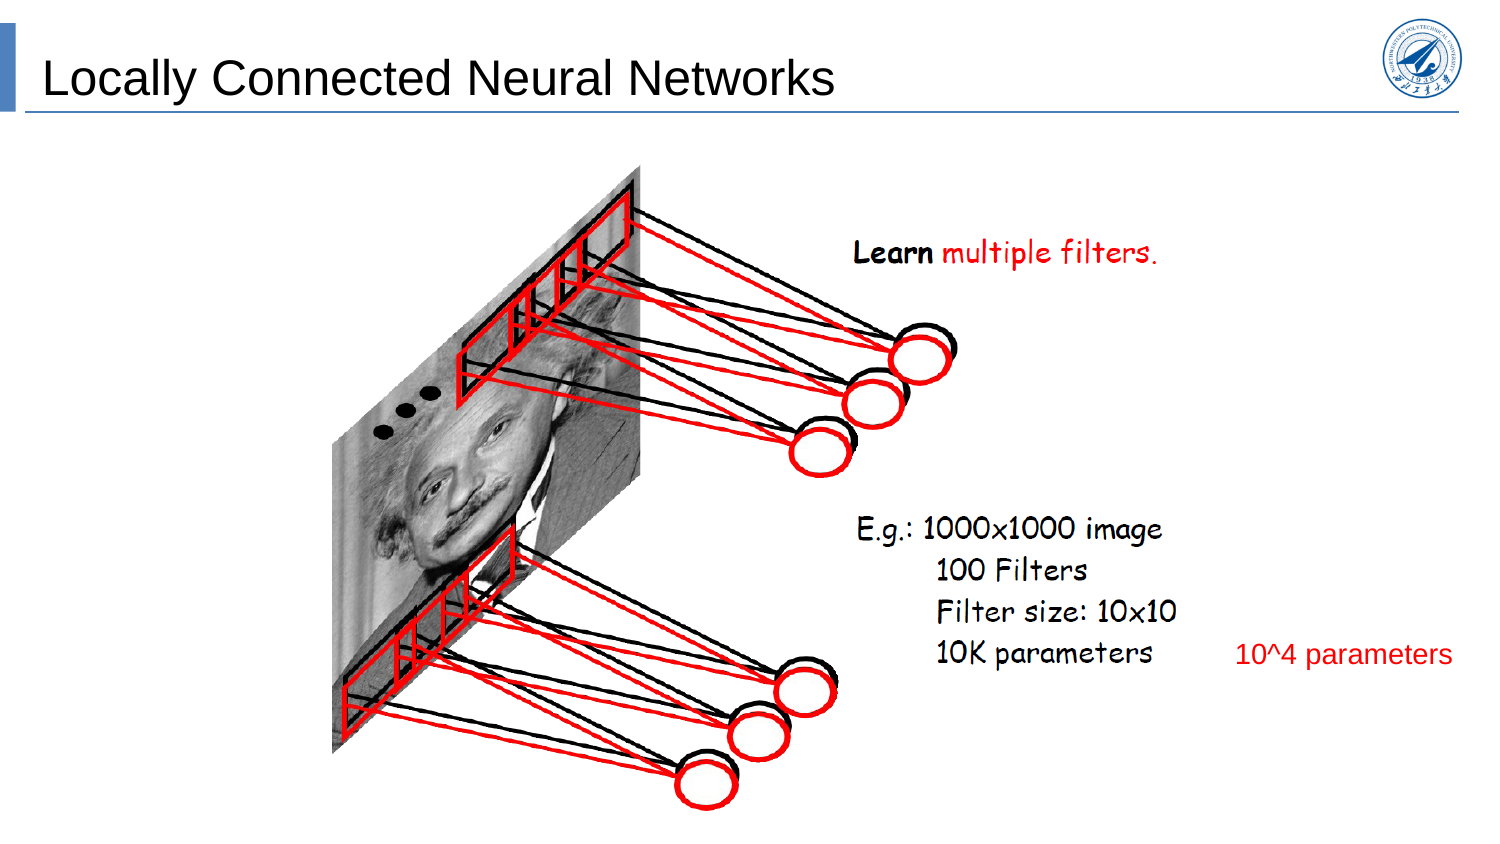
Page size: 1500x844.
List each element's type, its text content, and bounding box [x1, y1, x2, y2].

picture [1376, 16, 1466, 99]
text_box Locally Connected Neural Networks [27, 38, 1376, 114]
text_box 10^4 parameters [1220, 627, 1469, 678]
picture [324, 159, 1190, 813]
